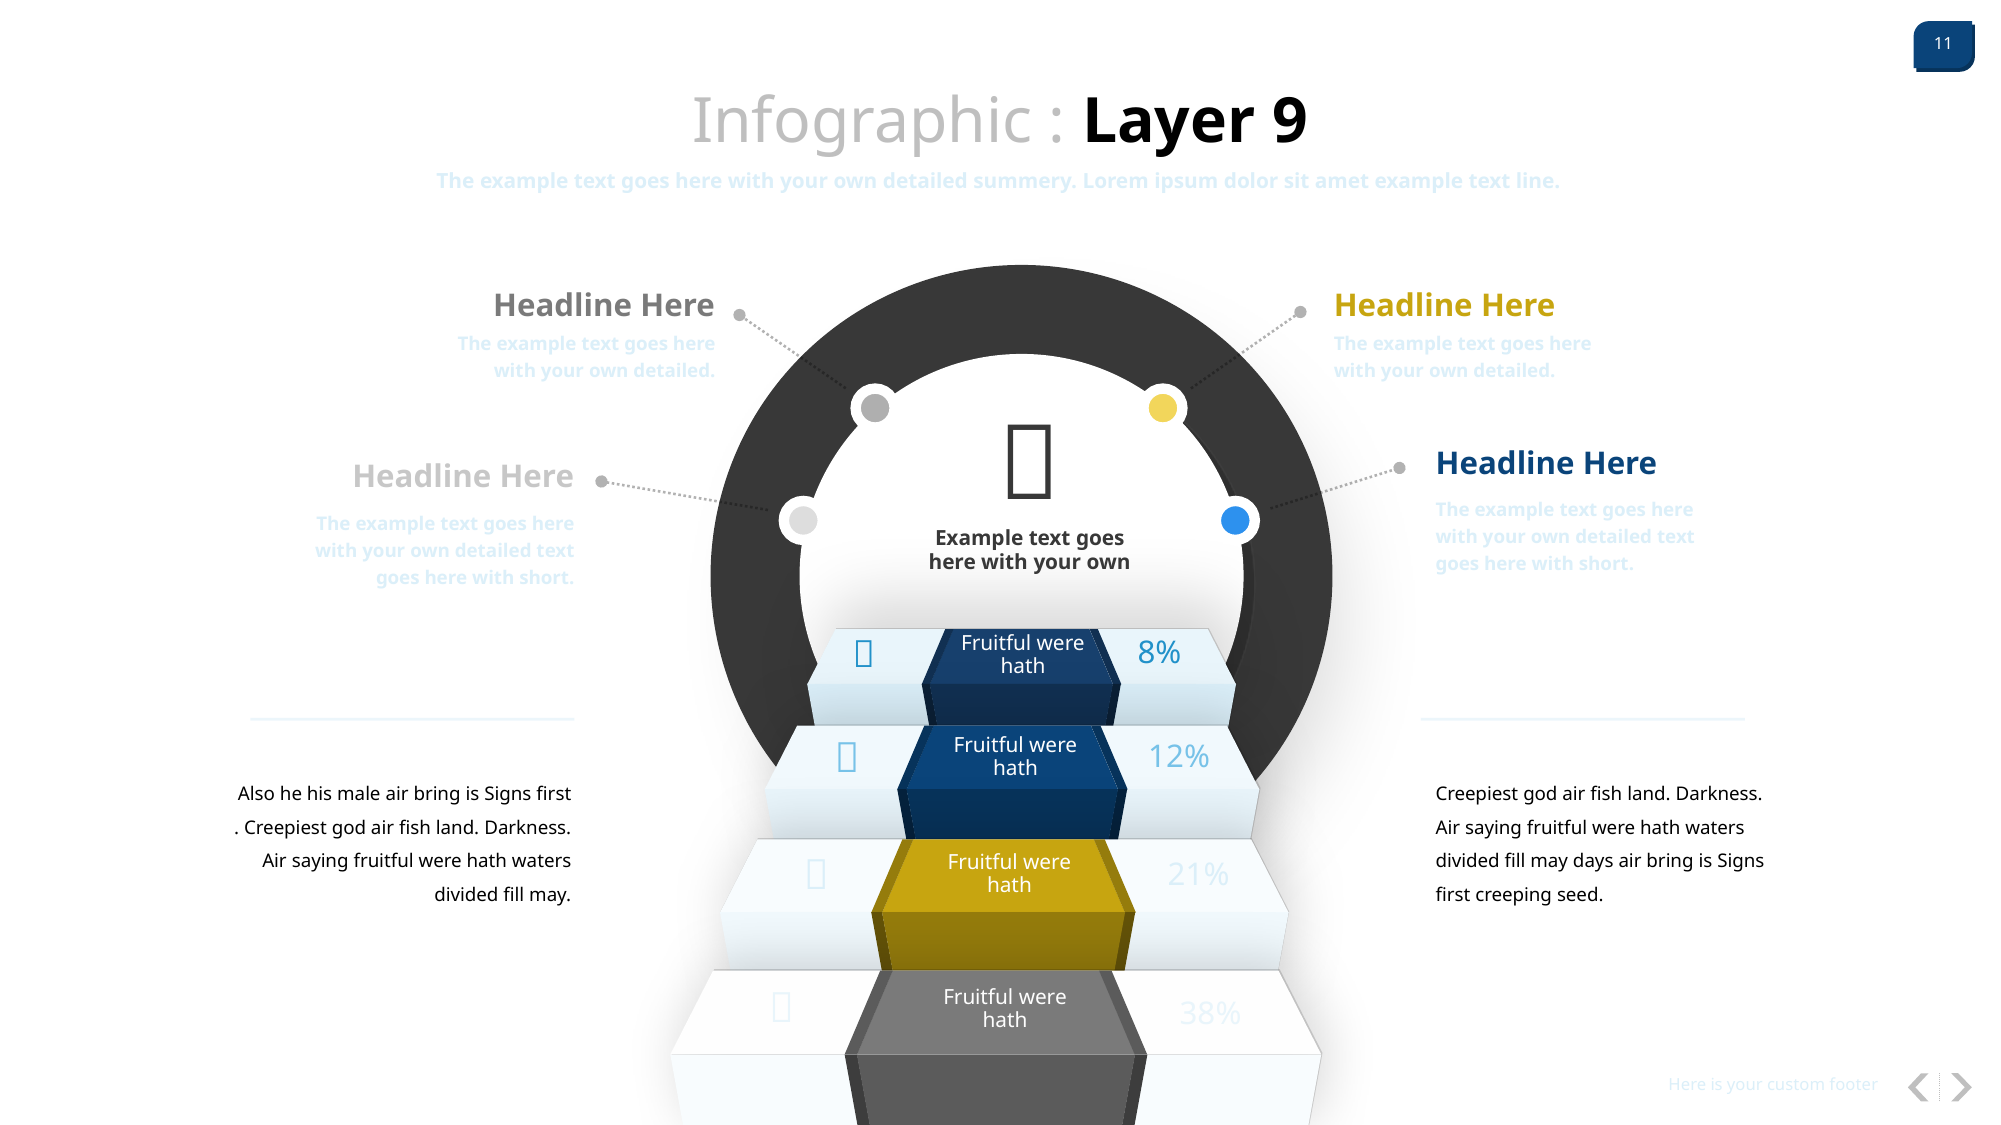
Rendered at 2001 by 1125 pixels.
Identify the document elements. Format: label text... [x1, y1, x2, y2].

text_box Also he his male air bring is Signs first . Creepiest god air fish land. Darkness. Air saying fruitful were hath waters divided fill may. [218, 763, 586, 913]
text_box Infographic : Layer 9 [487, 80, 1513, 160]
text_box Headline Here [1333, 278, 1612, 331]
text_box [719, 838, 1290, 969]
text_box The example text goes here with your own detailed text goes here with short. [295, 502, 589, 596]
text_box The example text goes here with your own detailed. [436, 331, 710, 389]
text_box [764, 724, 1261, 838]
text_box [670, 969, 1323, 1125]
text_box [739, 314, 846, 389]
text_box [710, 264, 1333, 887]
list Here is your custom footer [1401, 1068, 1894, 1102]
text_box The example text goes here with your own detailed summery. Lorem ipsum dolor sit amet example text line. [406, 160, 1591, 201]
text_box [601, 481, 768, 510]
text_box The example text goes here with your own detailed. [1333, 331, 1612, 389]
text_box Headline Here [295, 449, 589, 502]
text_box Headline Here [436, 278, 710, 331]
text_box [1270, 467, 1400, 509]
text_box Headline Here [1420, 435, 1714, 488]
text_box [807, 628, 1238, 724]
text_box Creepiest god air fish land. Darkness. Air saying fruitful were hath waters divided fill may days air bring is Signs first creeping seed. [1420, 763, 1788, 913]
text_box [1190, 311, 1301, 389]
text_box The example text goes here with your own detailed text goes here with short. [1420, 488, 1714, 582]
